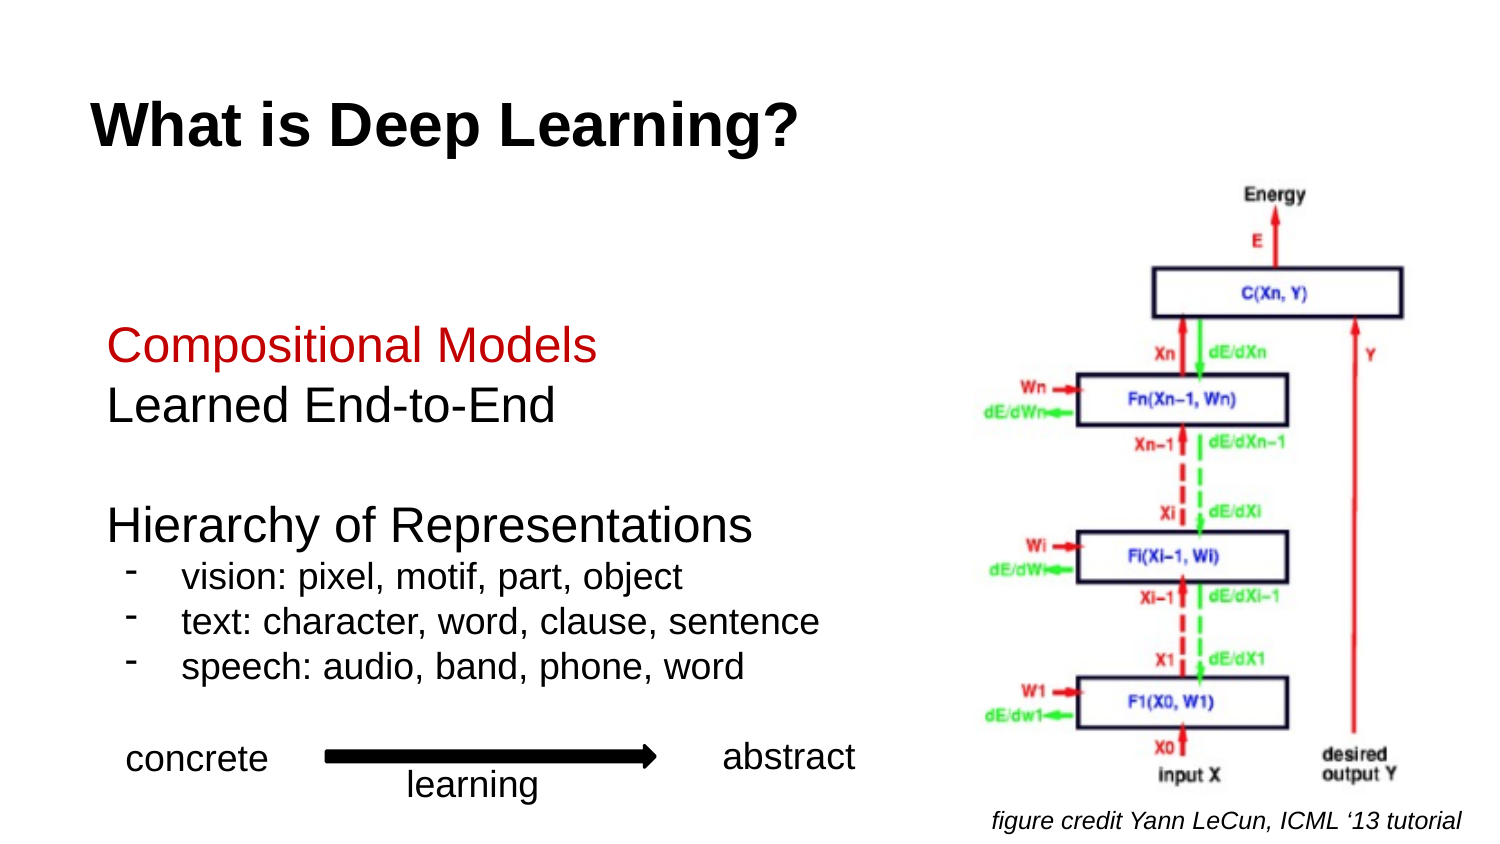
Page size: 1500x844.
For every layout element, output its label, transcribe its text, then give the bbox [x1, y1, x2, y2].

text_box [326, 750, 391, 762]
text_box abstract [707, 717, 939, 796]
text_box concrete [110, 719, 342, 798]
text_box figure credit Yann LeCun, ICML ‘13 tutorial [966, 789, 1478, 835]
text_box Compositional Models Learned End-to-End Hierarchy of Representations vision: pixel, motif, part, object text: character, word, clause, sentence speech: audio, band, phone, word [91, 297, 941, 714]
title What is Deep Learning? [75, 33, 1425, 175]
text_box learning [391, 745, 623, 824]
text_box [623, 745, 656, 768]
picture [946, 174, 1426, 816]
